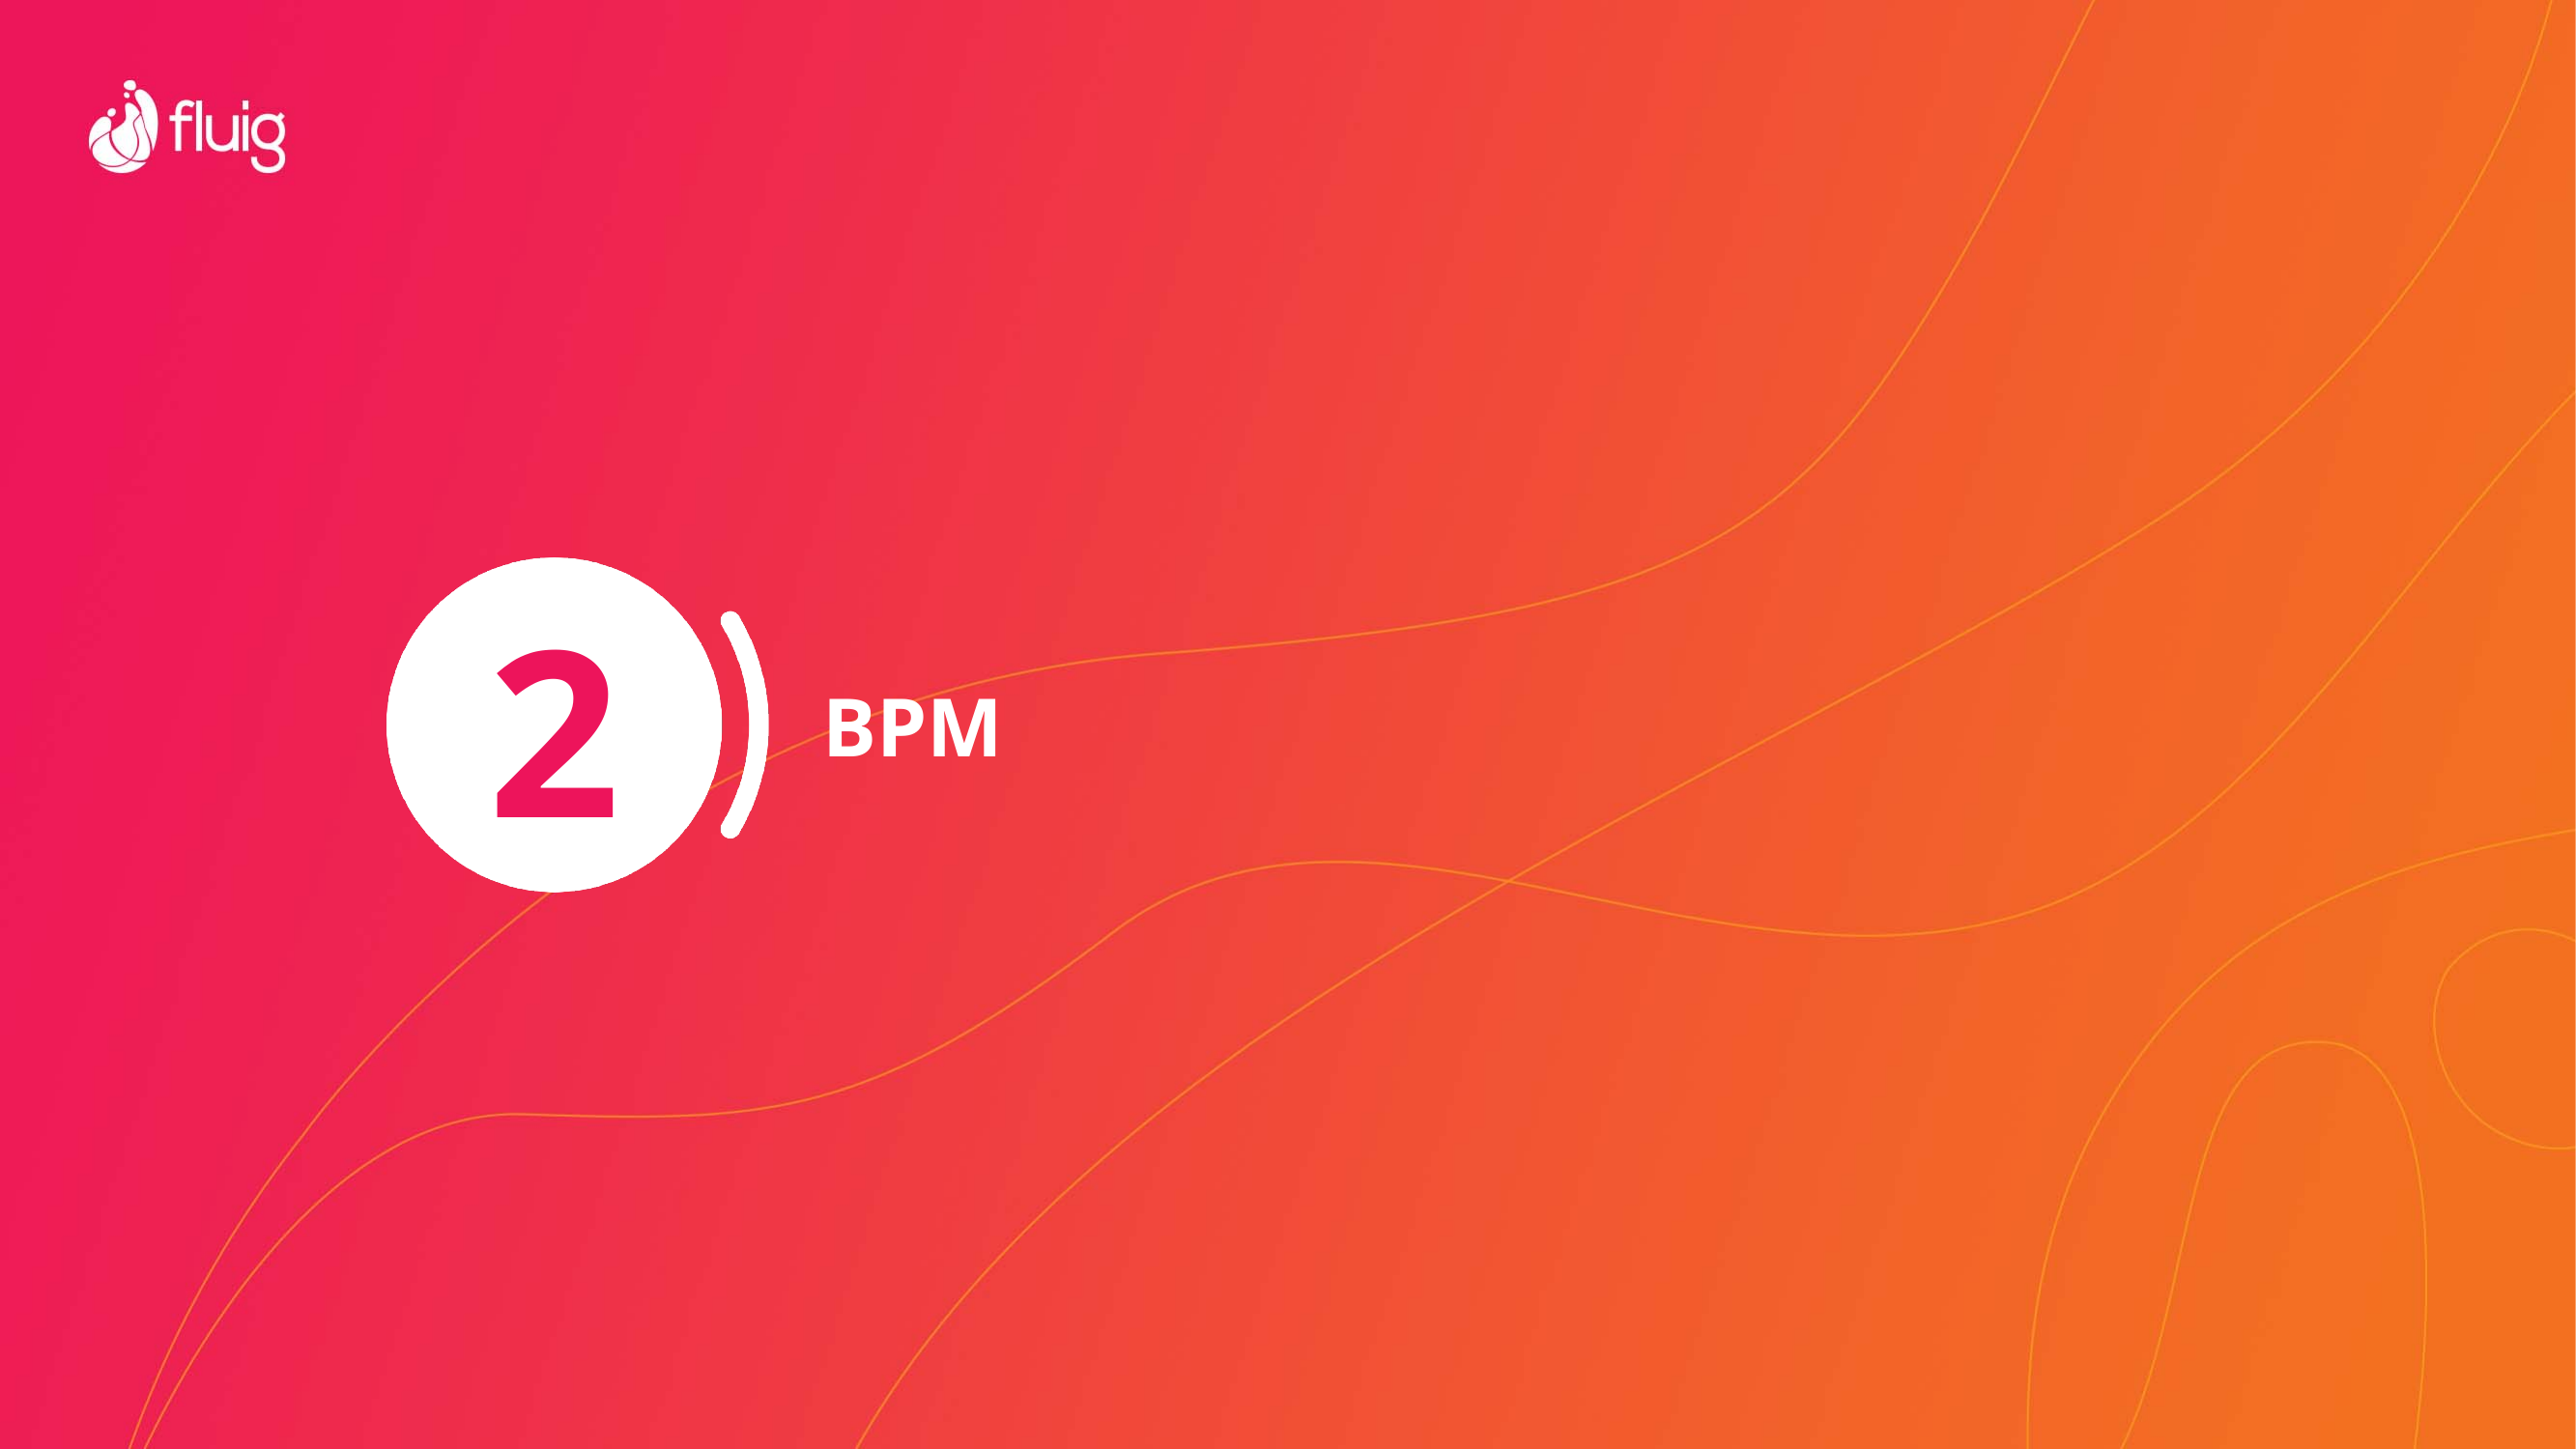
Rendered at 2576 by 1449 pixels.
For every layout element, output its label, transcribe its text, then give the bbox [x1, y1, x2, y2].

list bpm [808, 608, 2576, 841]
picture [0, 0, 2576, 1449]
list 2 [386, 556, 722, 893]
